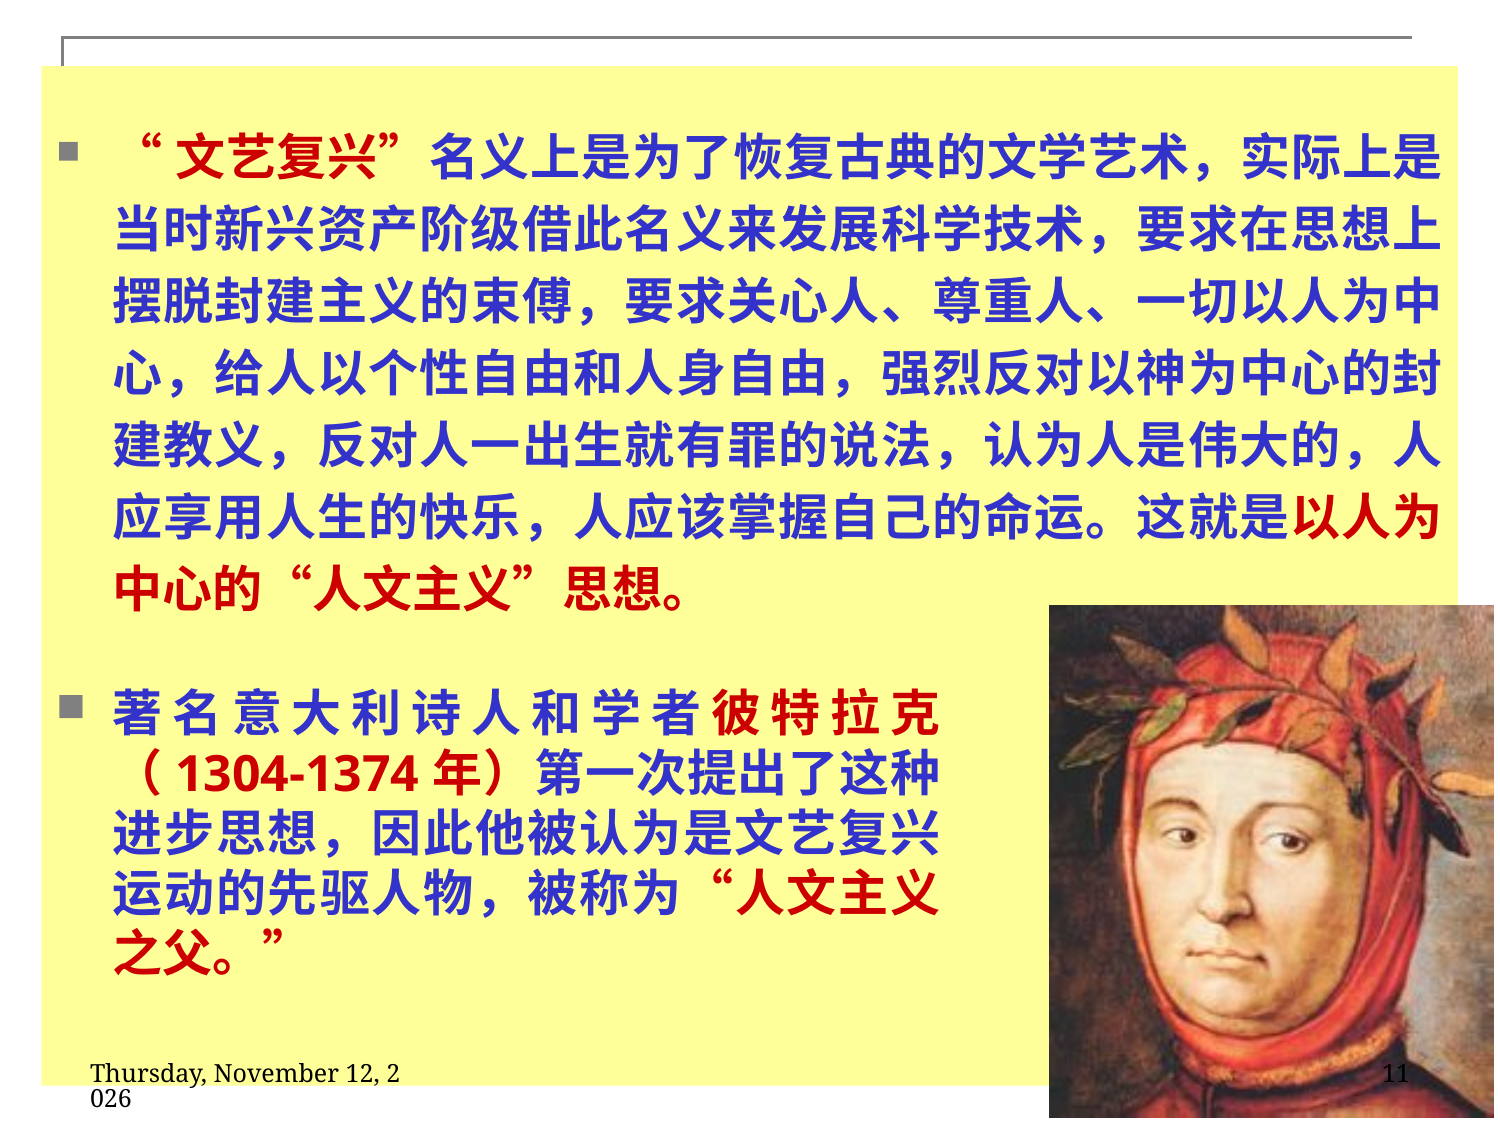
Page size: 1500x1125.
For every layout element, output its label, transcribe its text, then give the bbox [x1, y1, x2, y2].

list “文艺复兴”名义上是为了恢复古典的文学艺术，实际上是当时新兴资产阶级借此名义来发展科学技术，要求在思想上摆脱封建主义的束傅，要求关心人、尊重人、一切以人为中心，给人以个性自由和人身自由，强烈反对以神为中心的封建教义，反对人一出生就有罪的说法，认为人是伟大的，人应享用人生的快乐，人应该掌握自己的命运。这就是以人为中心的“人文主义”思想。 [41, 65, 1459, 1086]
text_box 著名意大利诗人和学者彼特拉克（1304-1374年）第一次提出了这种进步思想，因此他被认为是文艺复兴运动的先驱人物，被称为“人文主义之父。” [41, 673, 956, 1049]
picture [1049, 605, 1494, 1118]
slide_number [74, 1023, 426, 1100]
